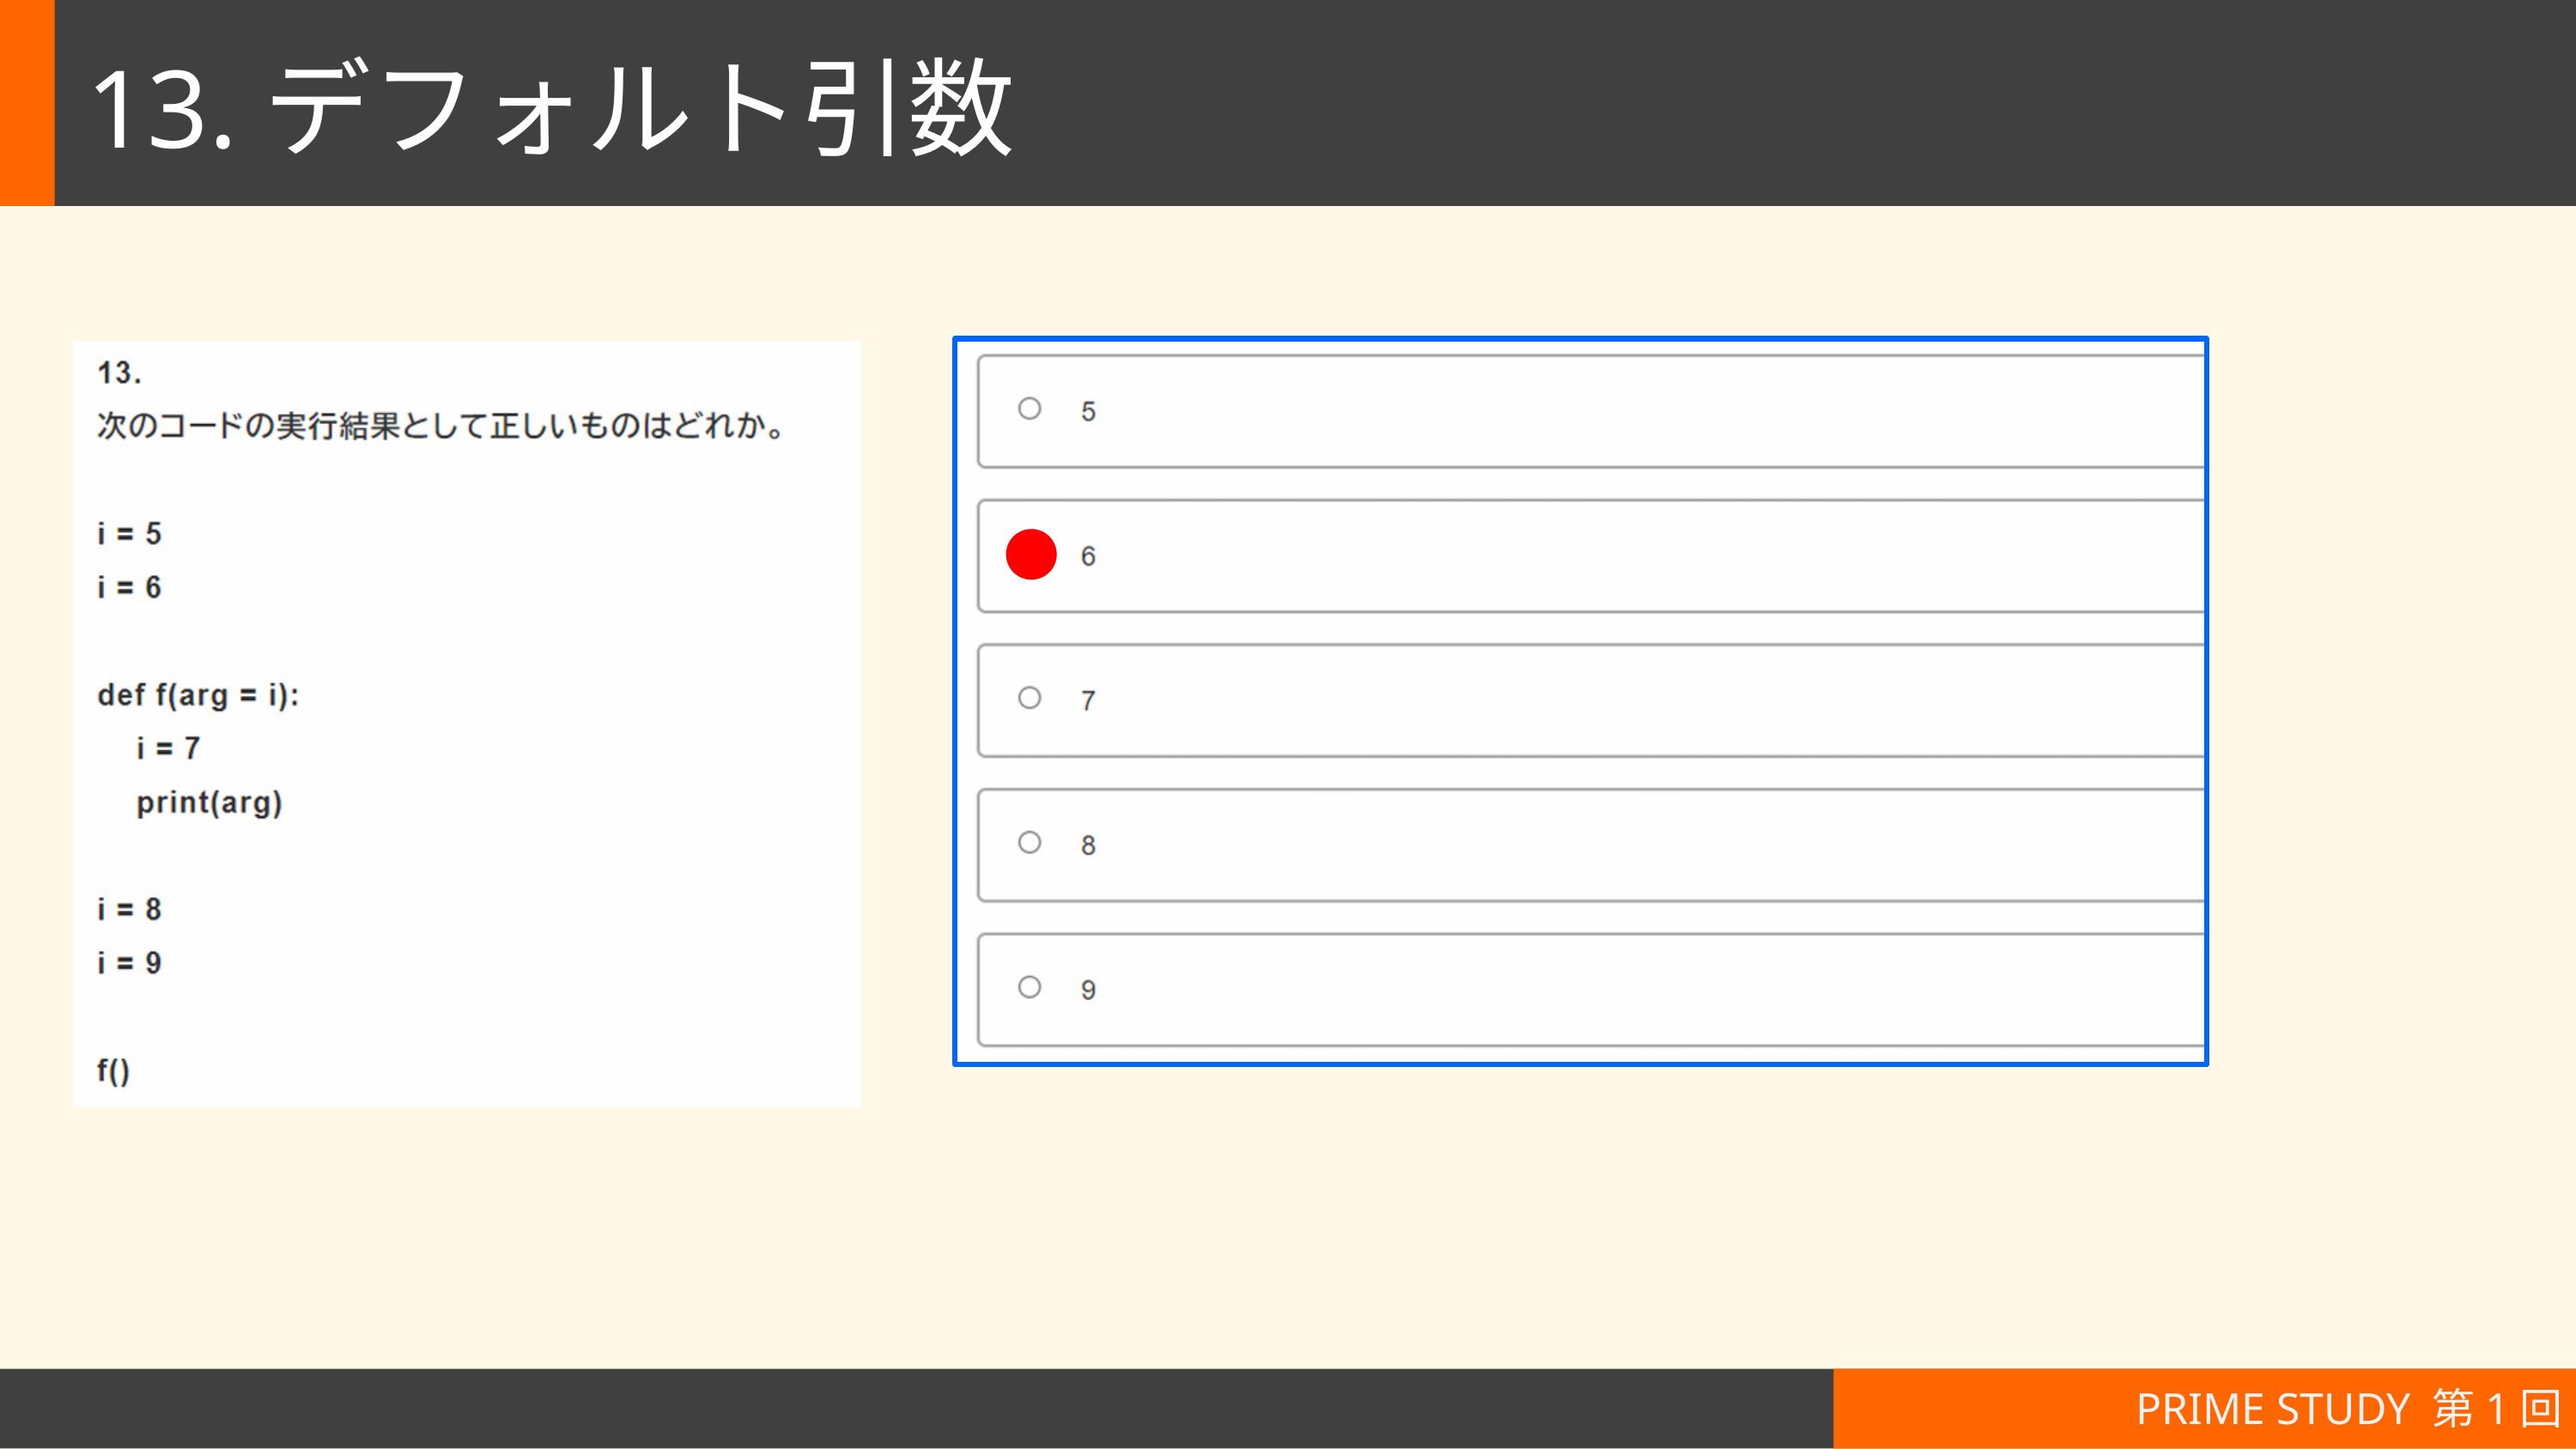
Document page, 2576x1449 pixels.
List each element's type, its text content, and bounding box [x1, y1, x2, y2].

picture [73, 341, 862, 1107]
picture [957, 341, 2204, 1062]
title 13.デフォルト引数 [73, 49, 2560, 158]
footer PRIME STUDY 第1回 [1706, 1368, 2576, 1446]
